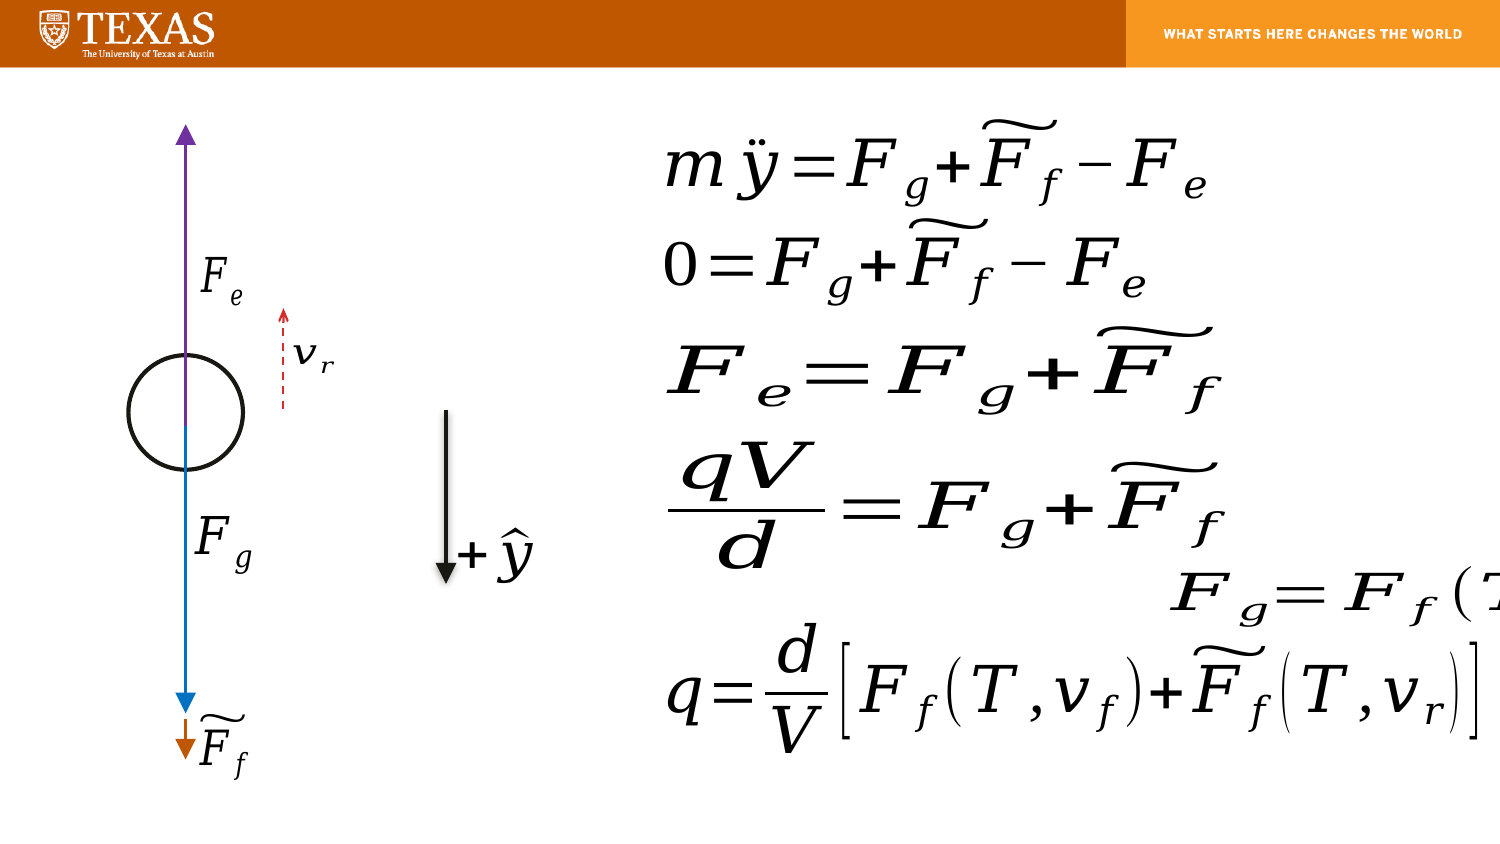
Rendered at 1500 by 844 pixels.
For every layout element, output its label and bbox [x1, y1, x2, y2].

text_box [190, 353, 246, 472]
text_box [126, 353, 181, 472]
picture [0, 0, 1500, 844]
